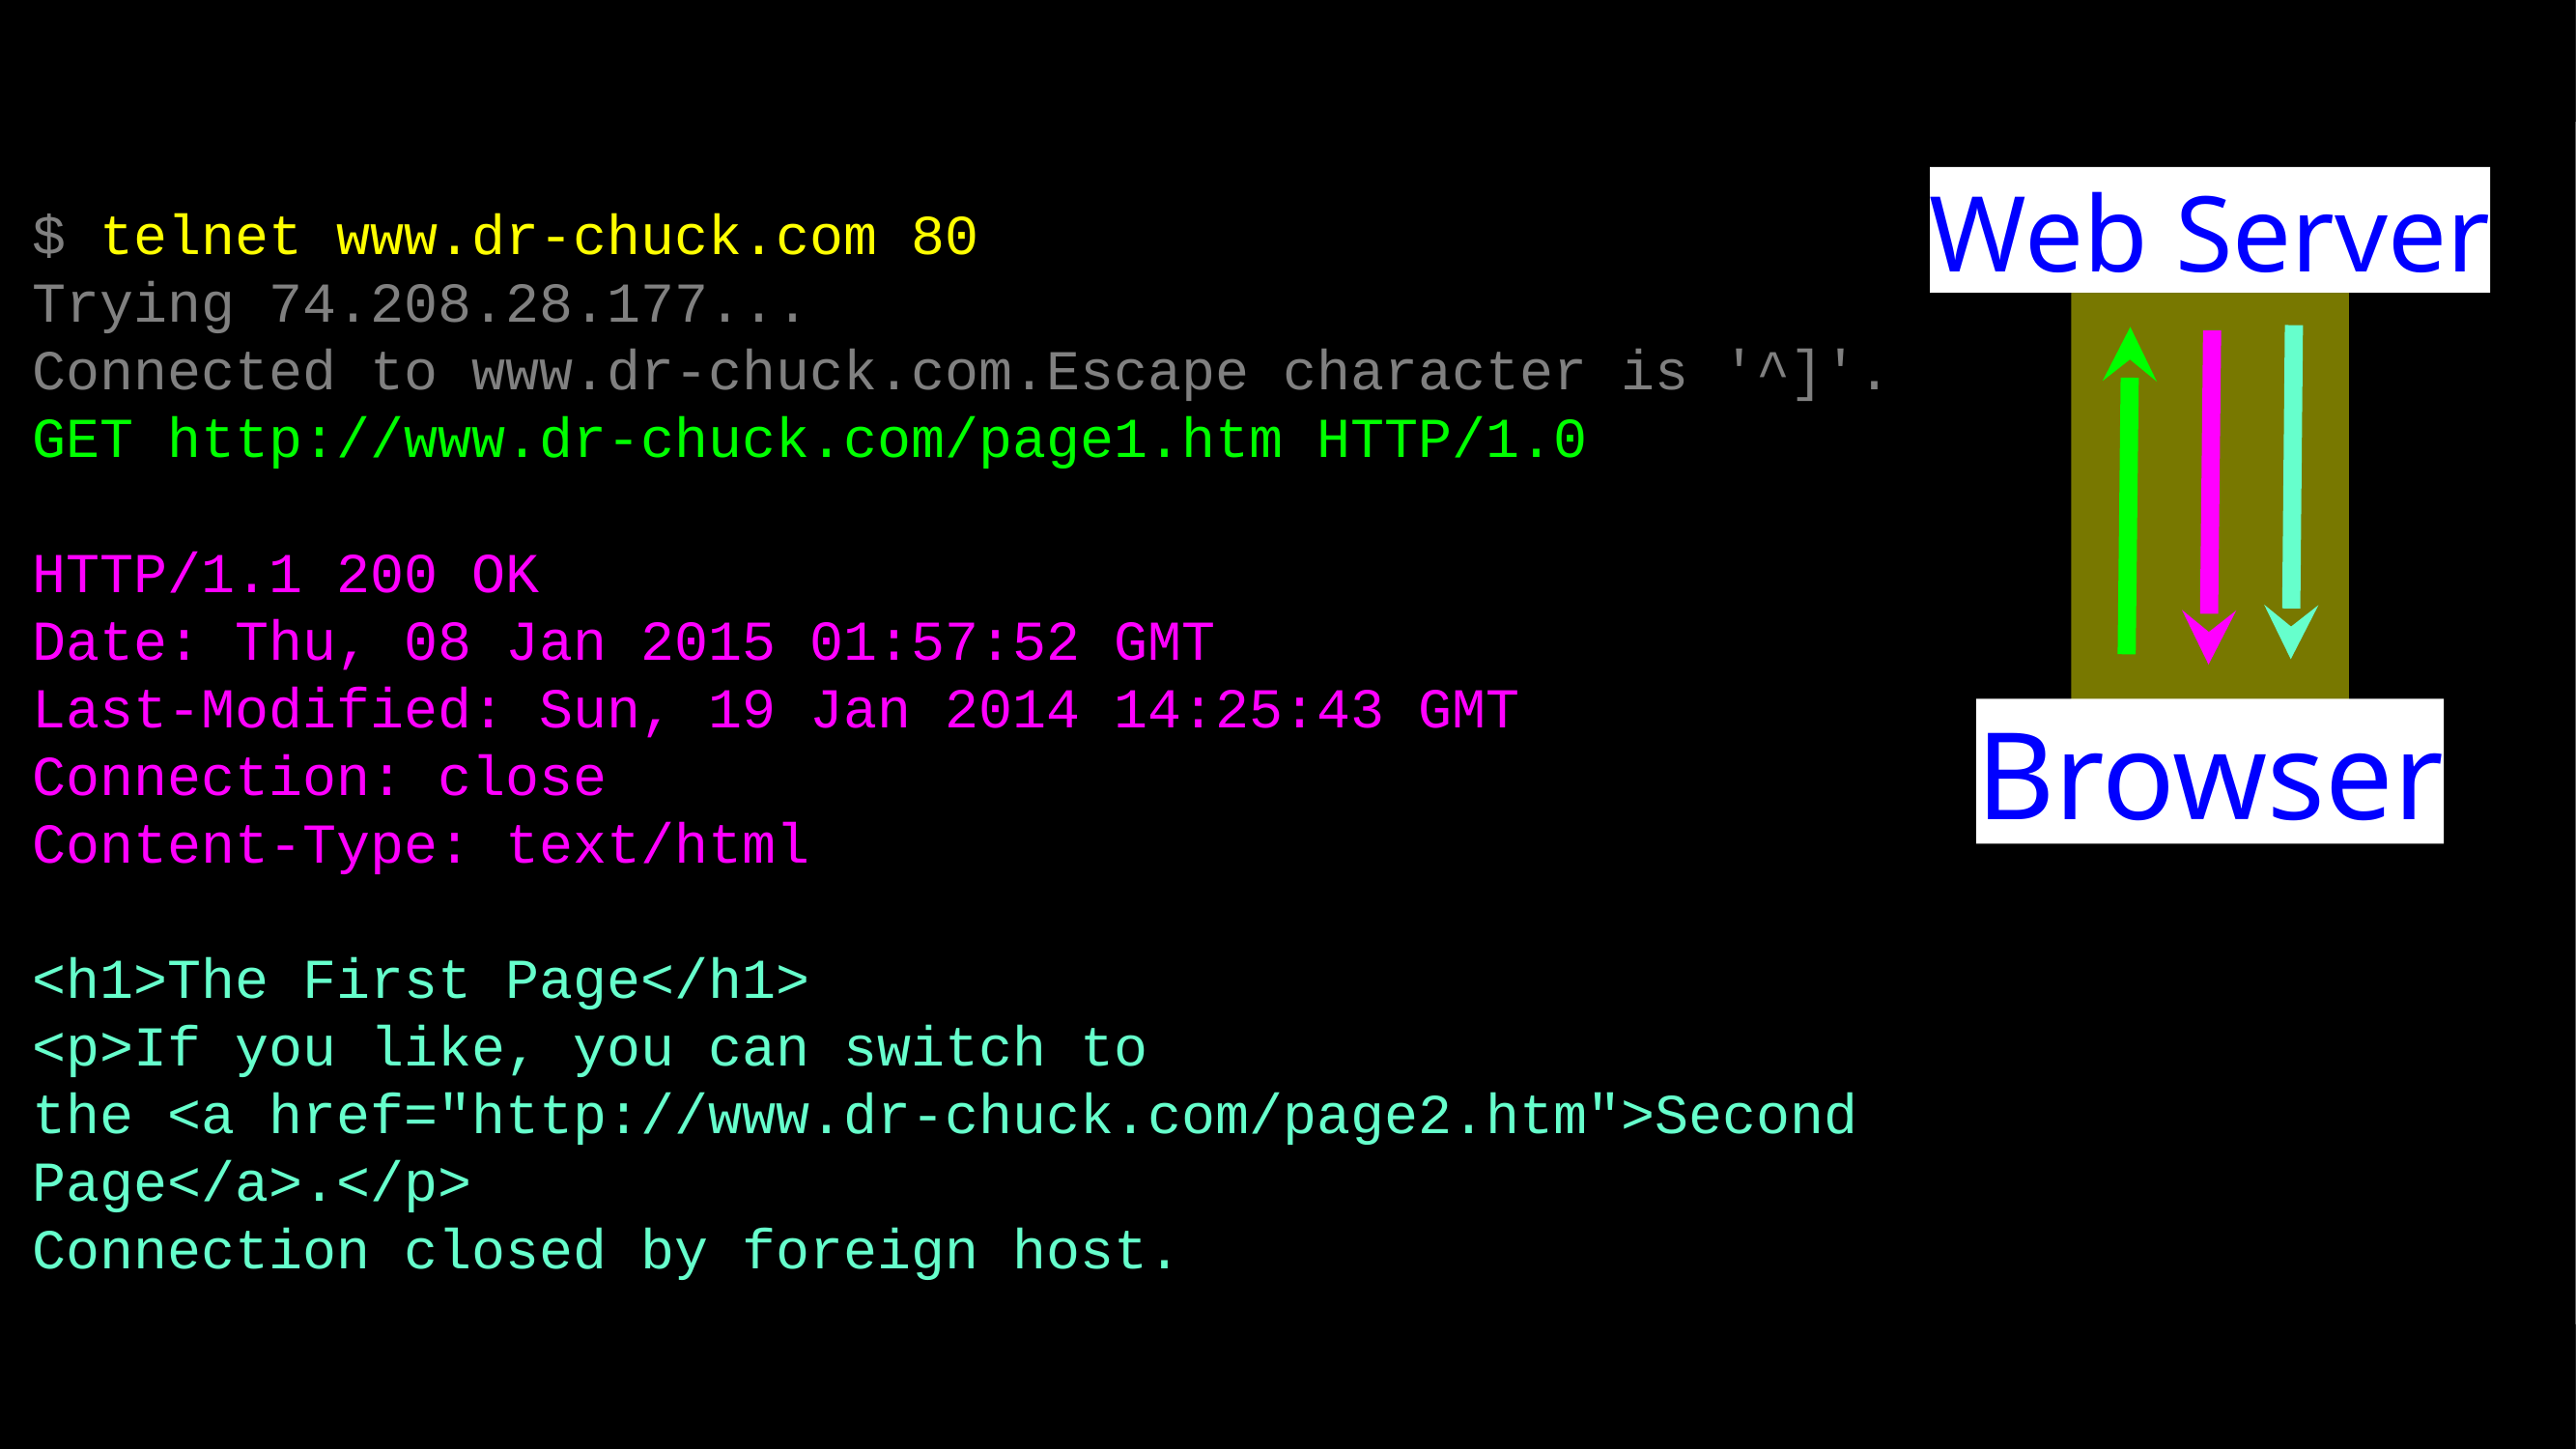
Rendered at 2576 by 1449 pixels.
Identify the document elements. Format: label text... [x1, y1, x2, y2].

text_box Browser [1976, 698, 2445, 844]
text_box [2073, 293, 2349, 698]
text_box [2202, 652, 2215, 665]
text_box Web Server [1930, 166, 2491, 293]
text_box [2124, 327, 2137, 339]
text_box [2284, 646, 2298, 660]
text_box $ telnet www.dr-chuck.com 80 Trying 74.208.28.177... Connected to www.dr-chuck.com.Escape character is '^]'. GET http://www.dr-chuck.com/page1.htm HTTP/1.0 HTTP/1.1 200 OK Date: Thu, 08 Jan 2015 01:57:52 GMT Last-Modified: Sun, 19 Jan 2014 14:25:43 GMT Connection: close Content-Type: text/html <h1>The First Page</h1> <p>If you like, you can switch to the <a href="http://www.dr-chuck.com/page2.htm">Second Page</a>.</p> Connection closed by foreign host. [32, 198, 2073, 1281]
